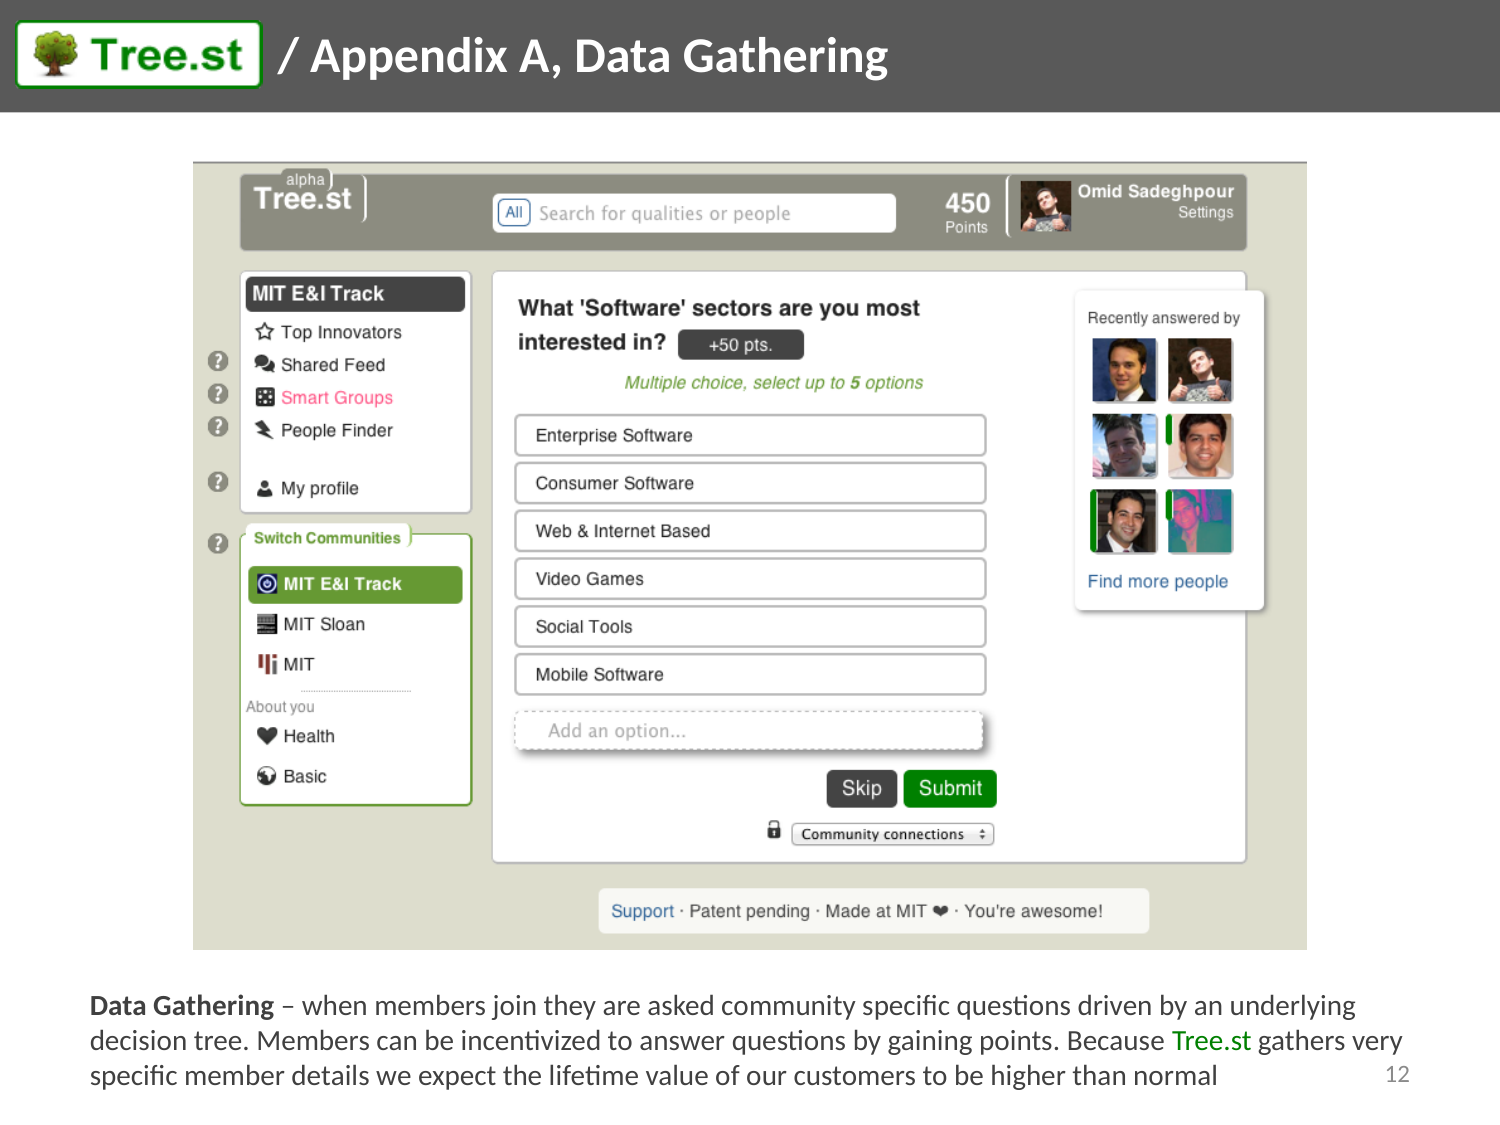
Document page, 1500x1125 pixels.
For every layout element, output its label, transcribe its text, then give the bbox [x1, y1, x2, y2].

text_box Data Gathering – when members join they are asked community specific questions driven by an underlying decision tree. Members can be incentivized to answer questions by gaining points. Because Tree.st gathers very specific member details we expect the lifetime value of our customers to be higher than normal [75, 978, 1475, 1099]
picture [15, 20, 263, 89]
slide_number 12 [1074, 1042, 1425, 1103]
text_box / Appendix A, Data Gathering [262, 15, 1388, 91]
picture [193, 160, 1307, 951]
text_box [0, 0, 1500, 115]
